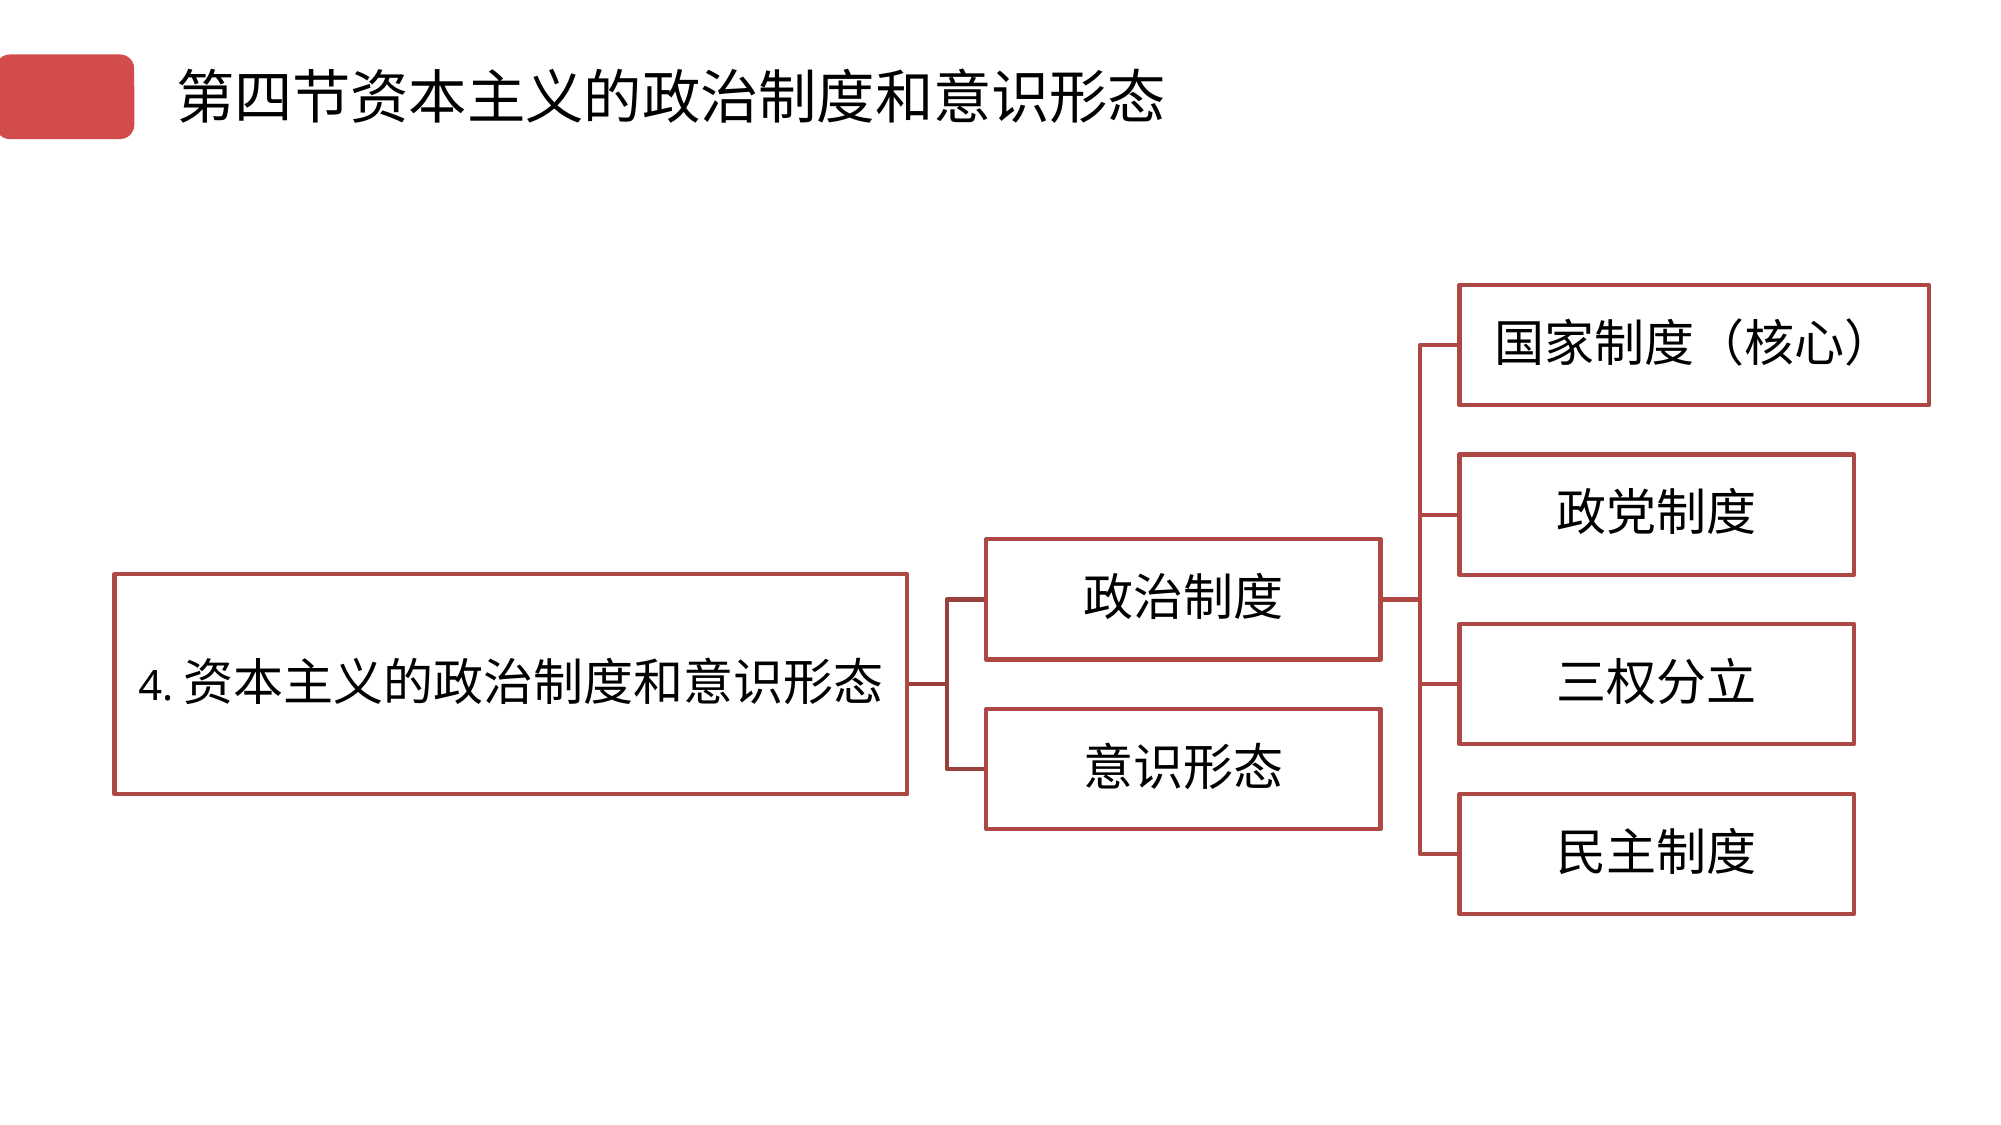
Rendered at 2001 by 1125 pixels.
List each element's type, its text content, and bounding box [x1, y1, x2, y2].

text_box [113, 158, 1930, 1041]
text_box 第四节资本主义的政治制度和意识形态 [161, 52, 1272, 154]
